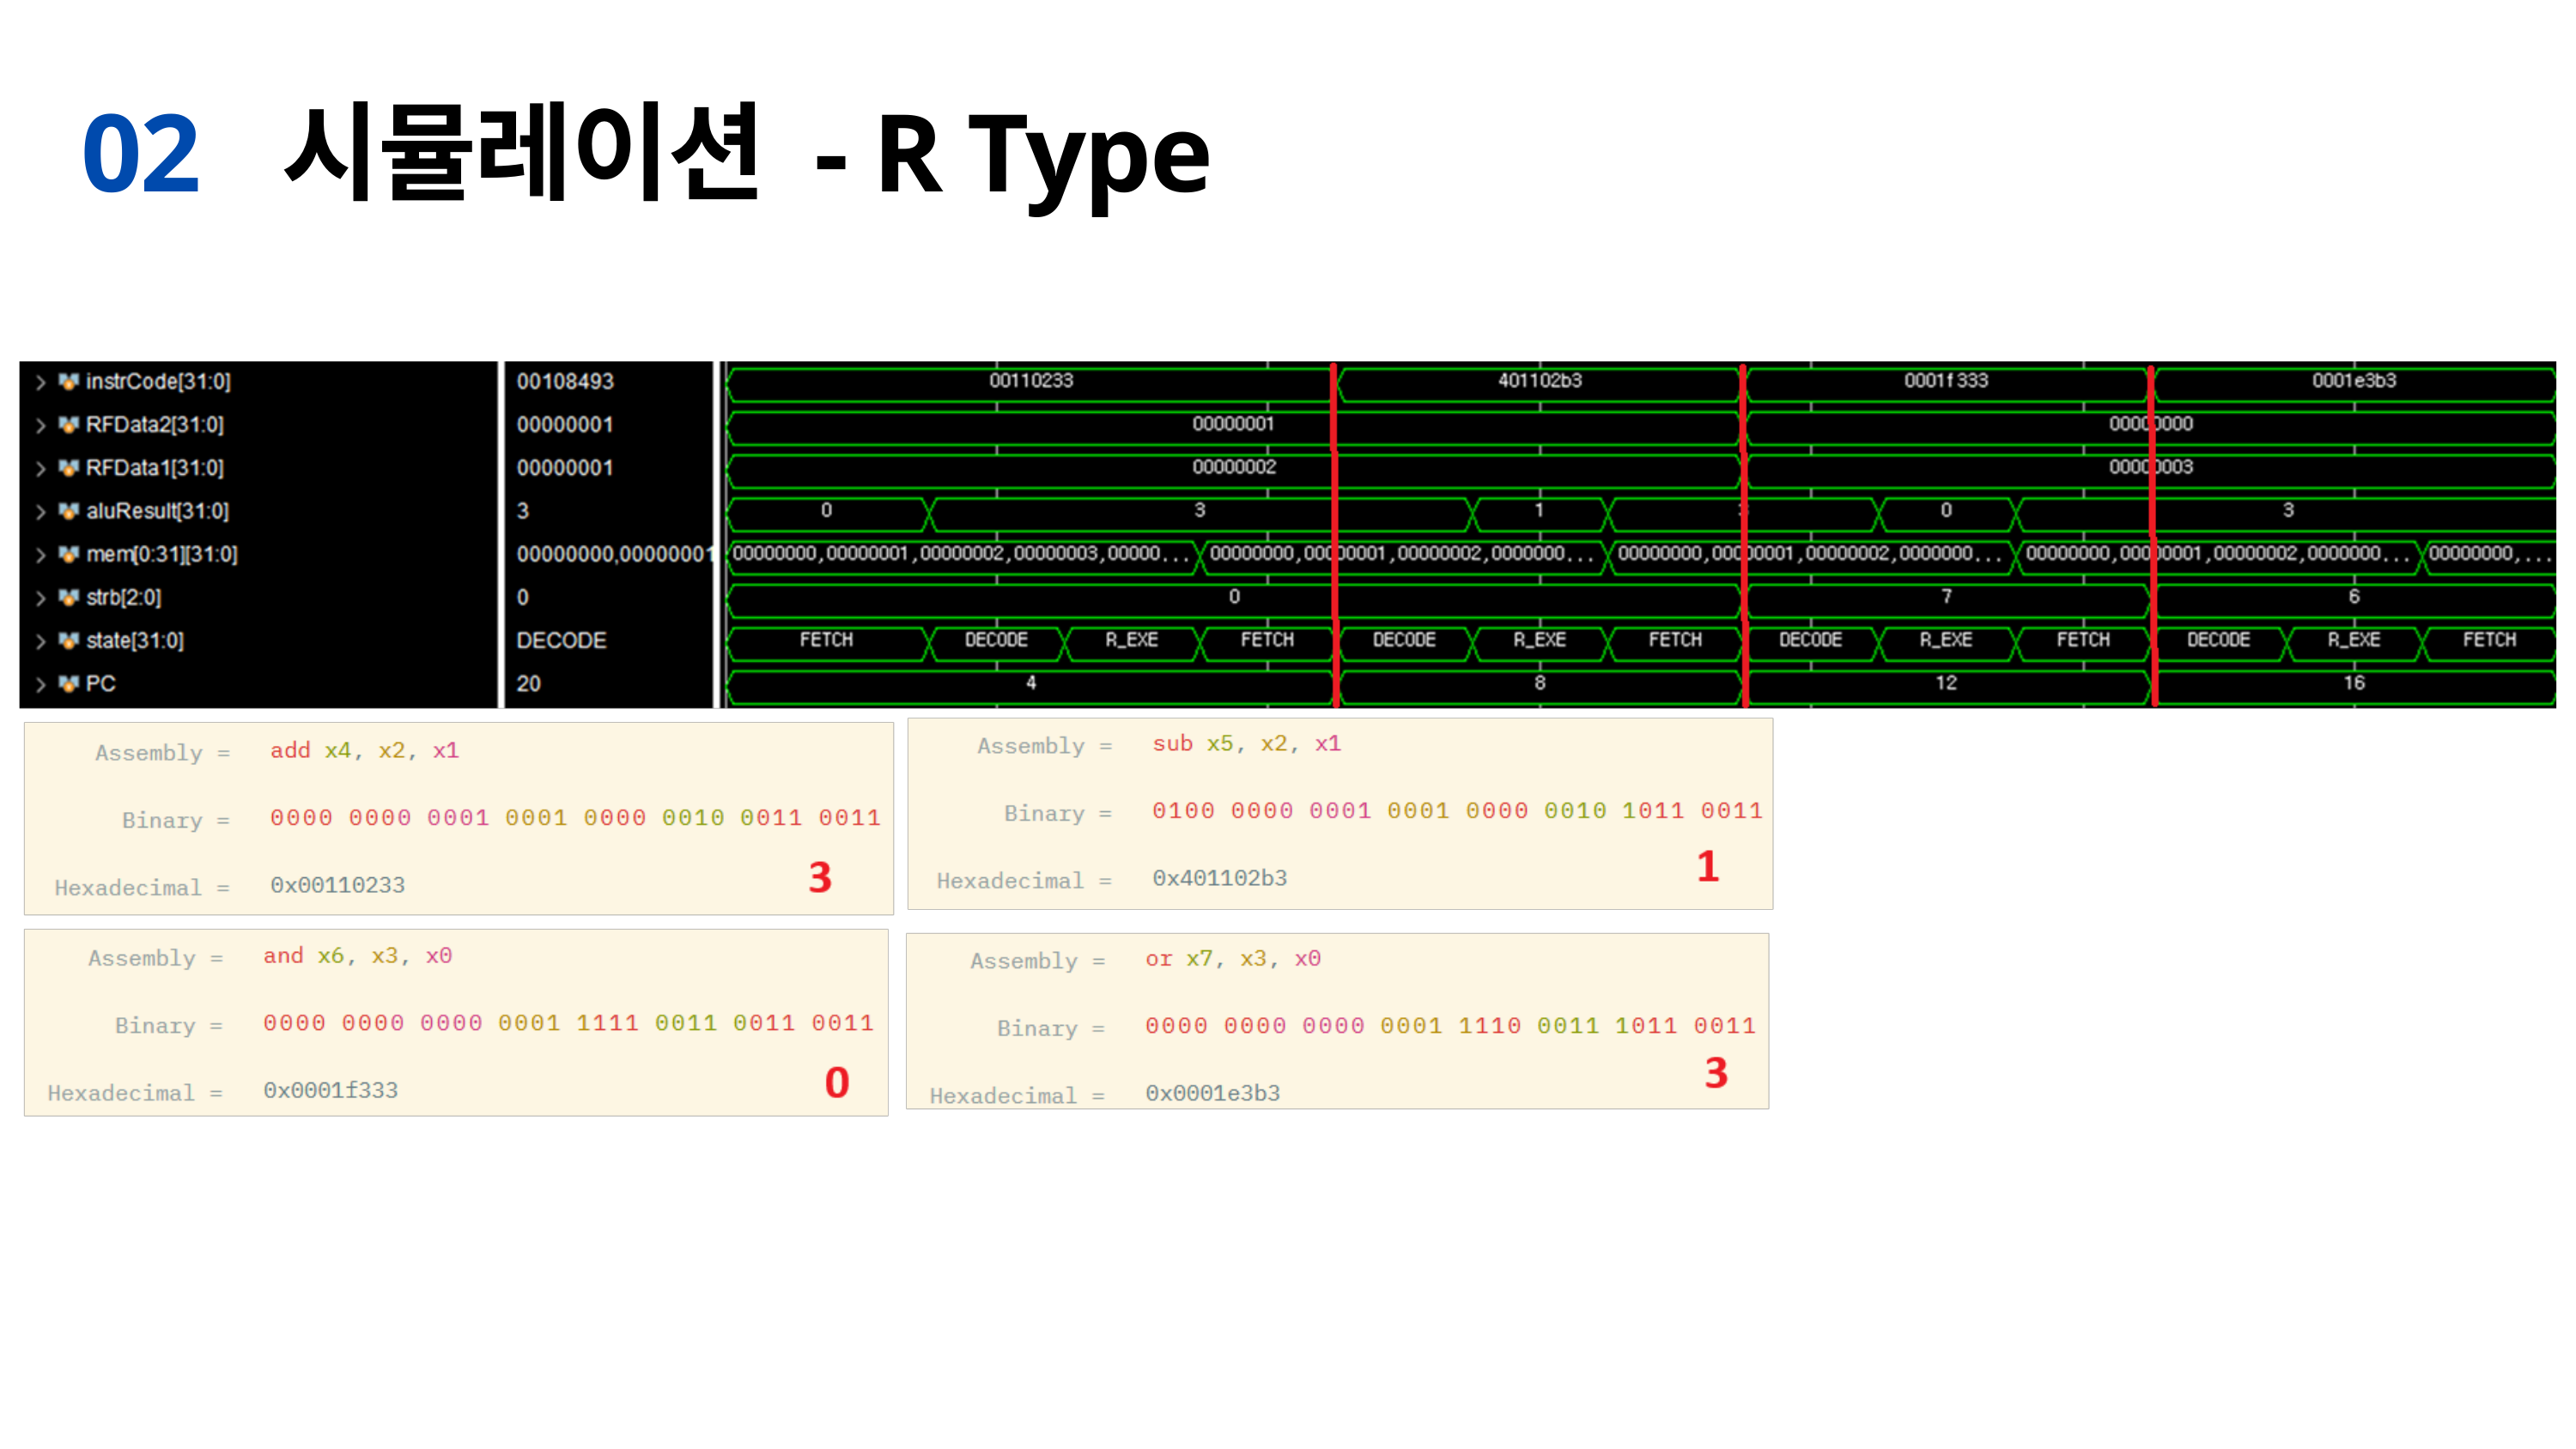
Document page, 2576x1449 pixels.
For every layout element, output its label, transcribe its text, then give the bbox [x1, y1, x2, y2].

text_box 02 시뮬레이션 - R Type [81, 63, 1911, 214]
text_box [19, 361, 2557, 1168]
